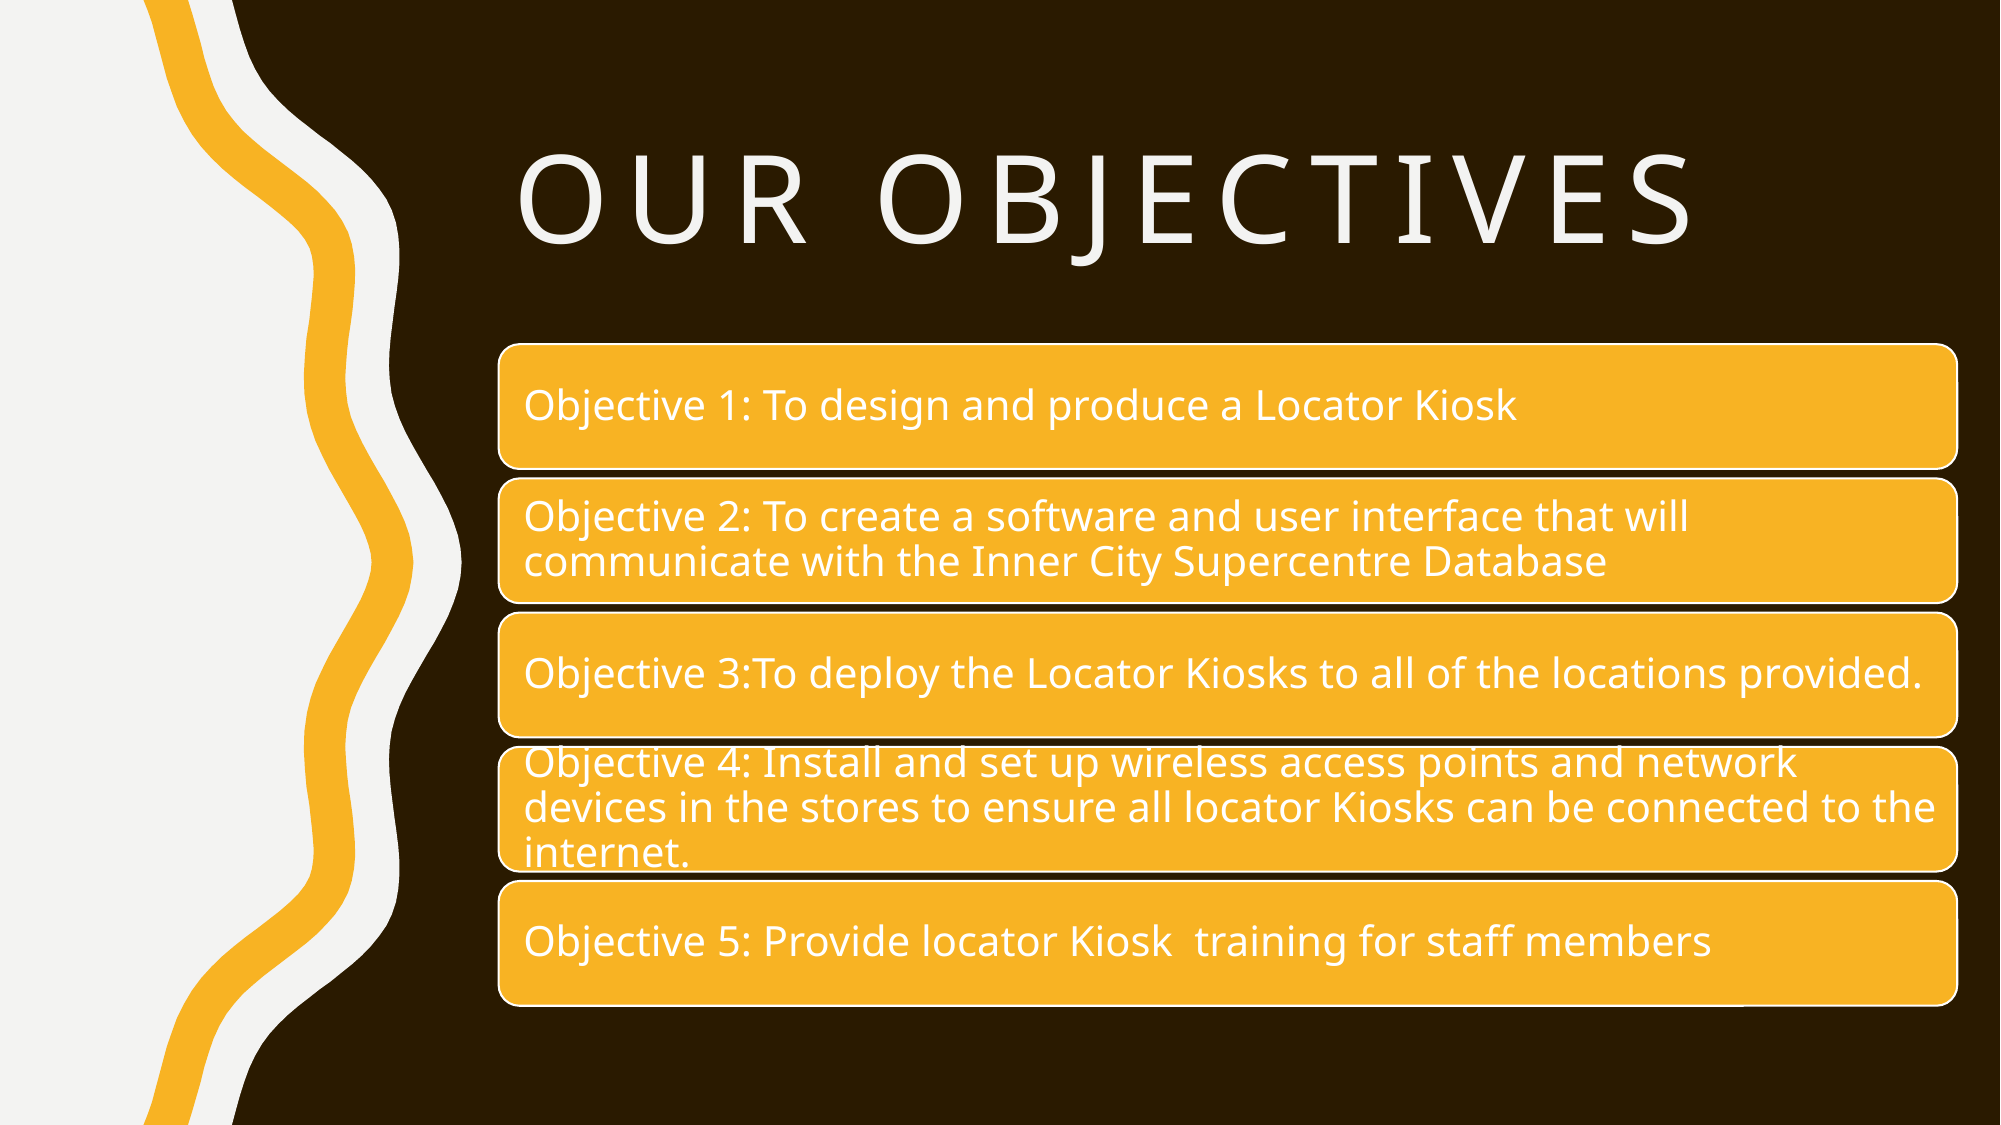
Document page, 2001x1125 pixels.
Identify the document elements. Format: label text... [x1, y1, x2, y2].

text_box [498, 333, 1958, 1017]
title Our Objectives [498, 74, 1784, 278]
